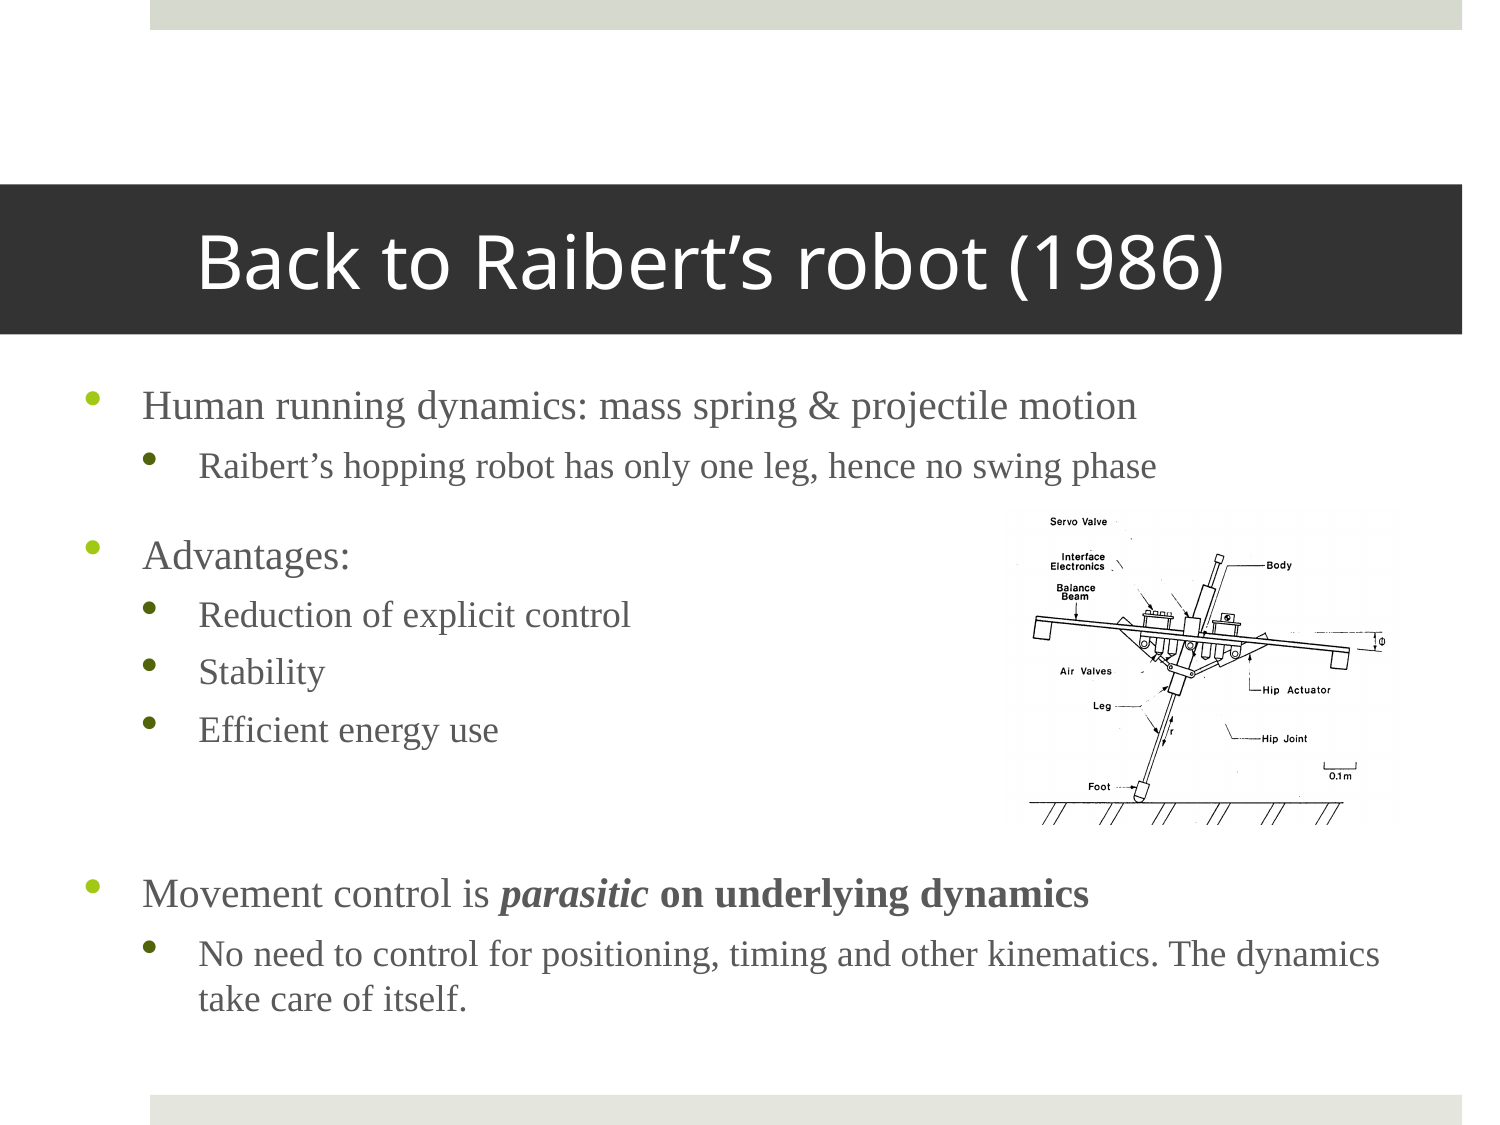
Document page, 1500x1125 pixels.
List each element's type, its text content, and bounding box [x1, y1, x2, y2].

picture [1004, 507, 1401, 825]
title Back to Raibert’s robot (1986) [0, 184, 1463, 335]
list Human running dynamics: mass spring & projectile motion Raibert’s hopping robot has only one leg, hence no swing phase Advantages: Reduction of explicit control Stability Efficient energy use Movement control is parasitic on underlying dynamics No need to control for positioning, timing and other kinematics. The dynamics take care of itself. [70, 370, 1432, 1087]
